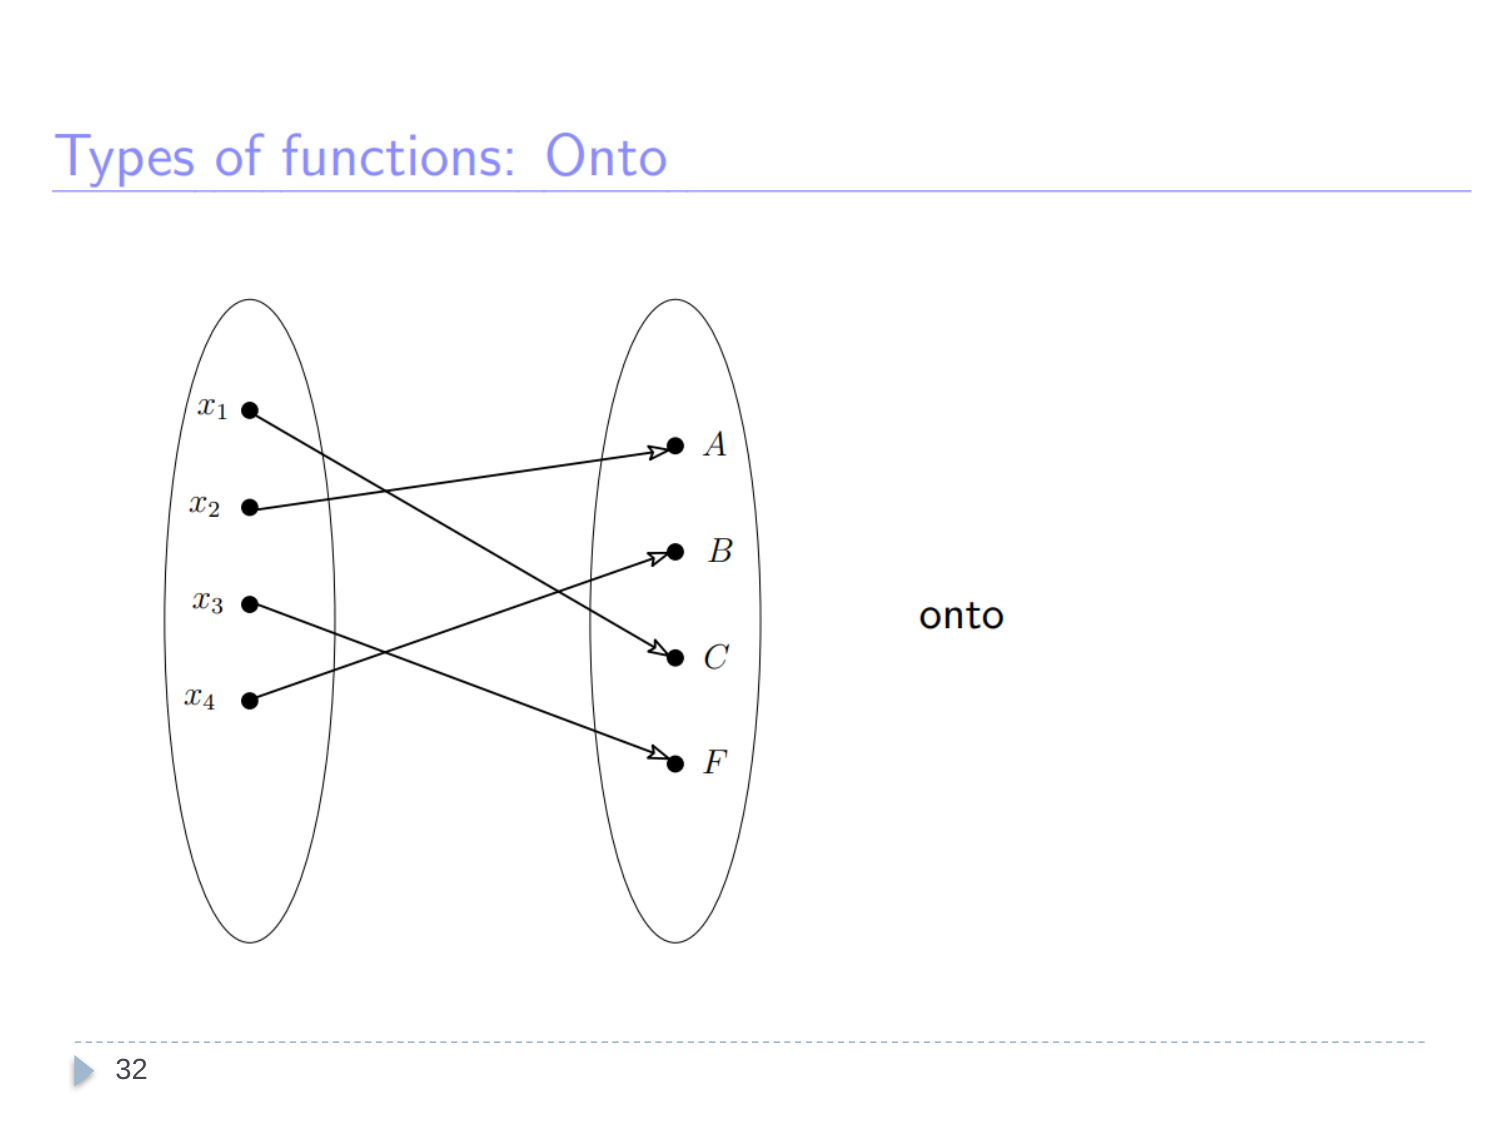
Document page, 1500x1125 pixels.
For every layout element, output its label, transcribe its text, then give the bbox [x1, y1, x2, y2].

picture [21, 114, 1479, 1011]
slide_number 32 [100, 1042, 426, 1103]
